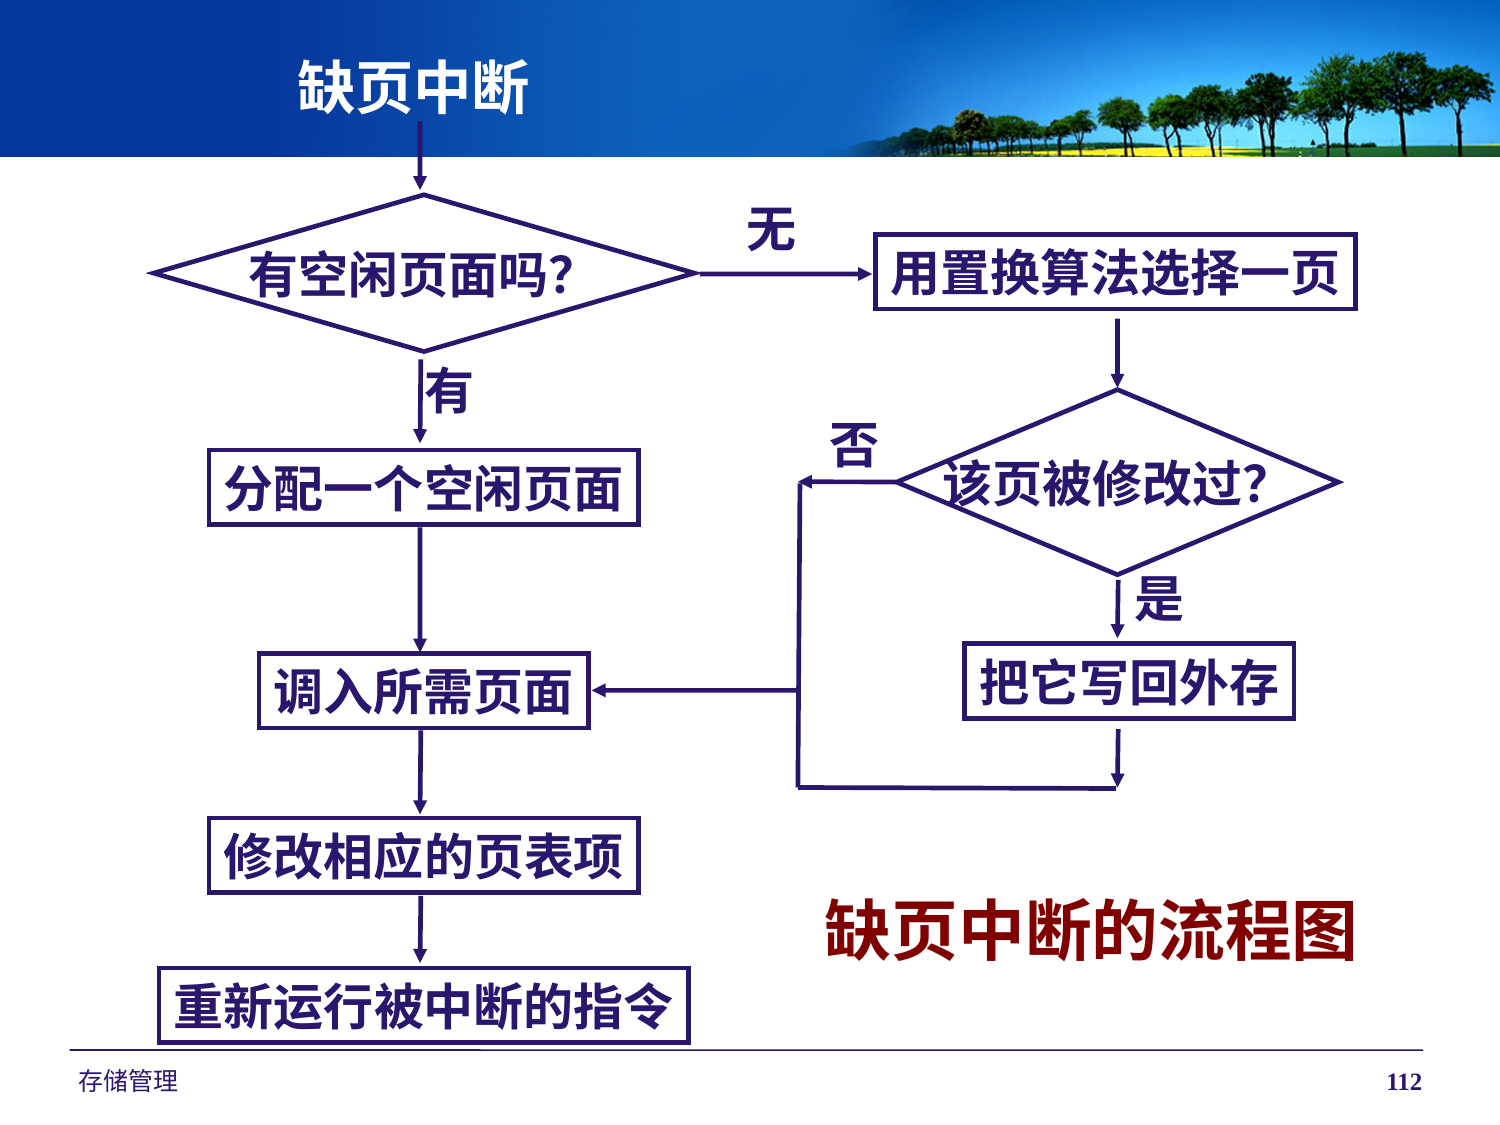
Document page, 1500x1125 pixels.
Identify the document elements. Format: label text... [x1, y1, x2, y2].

text_box 有空闲页面吗？ [153, 194, 695, 351]
text_box [1111, 318, 1124, 388]
text_box [797, 475, 896, 488]
text_box 是 [1120, 560, 1200, 635]
slide_number 存储管理 [63, 1057, 414, 1095]
text_box [1111, 729, 1124, 788]
text_box [1111, 579, 1124, 639]
text_box [413, 129, 427, 191]
text_box [413, 527, 427, 653]
text_box [413, 895, 427, 964]
text_box 分配一个空闲页面 [209, 449, 639, 525]
text_box [413, 359, 427, 444]
text_box [591, 684, 798, 697]
text_box [413, 730, 427, 815]
text_box 修改相应的页表项 [209, 818, 639, 893]
text_box 重新运行被中断的指令 [159, 968, 689, 1043]
text_box 缺页中断的流程图 [810, 881, 1374, 977]
text_box 调入所需页面 [258, 653, 589, 728]
text_box 有 [409, 351, 490, 427]
picture [0, 0, 1500, 157]
text_box 把它写回外存 [964, 643, 1294, 719]
footer 112 [962, 1057, 1438, 1095]
text_box 该页被修改过？ [896, 389, 1339, 575]
text_box [699, 267, 873, 281]
text_box 缺页中断 [282, 43, 546, 129]
text_box 用置换算法选择一页 [875, 234, 1356, 310]
text_box 否 [814, 405, 895, 481]
text_box 无 [731, 190, 812, 265]
